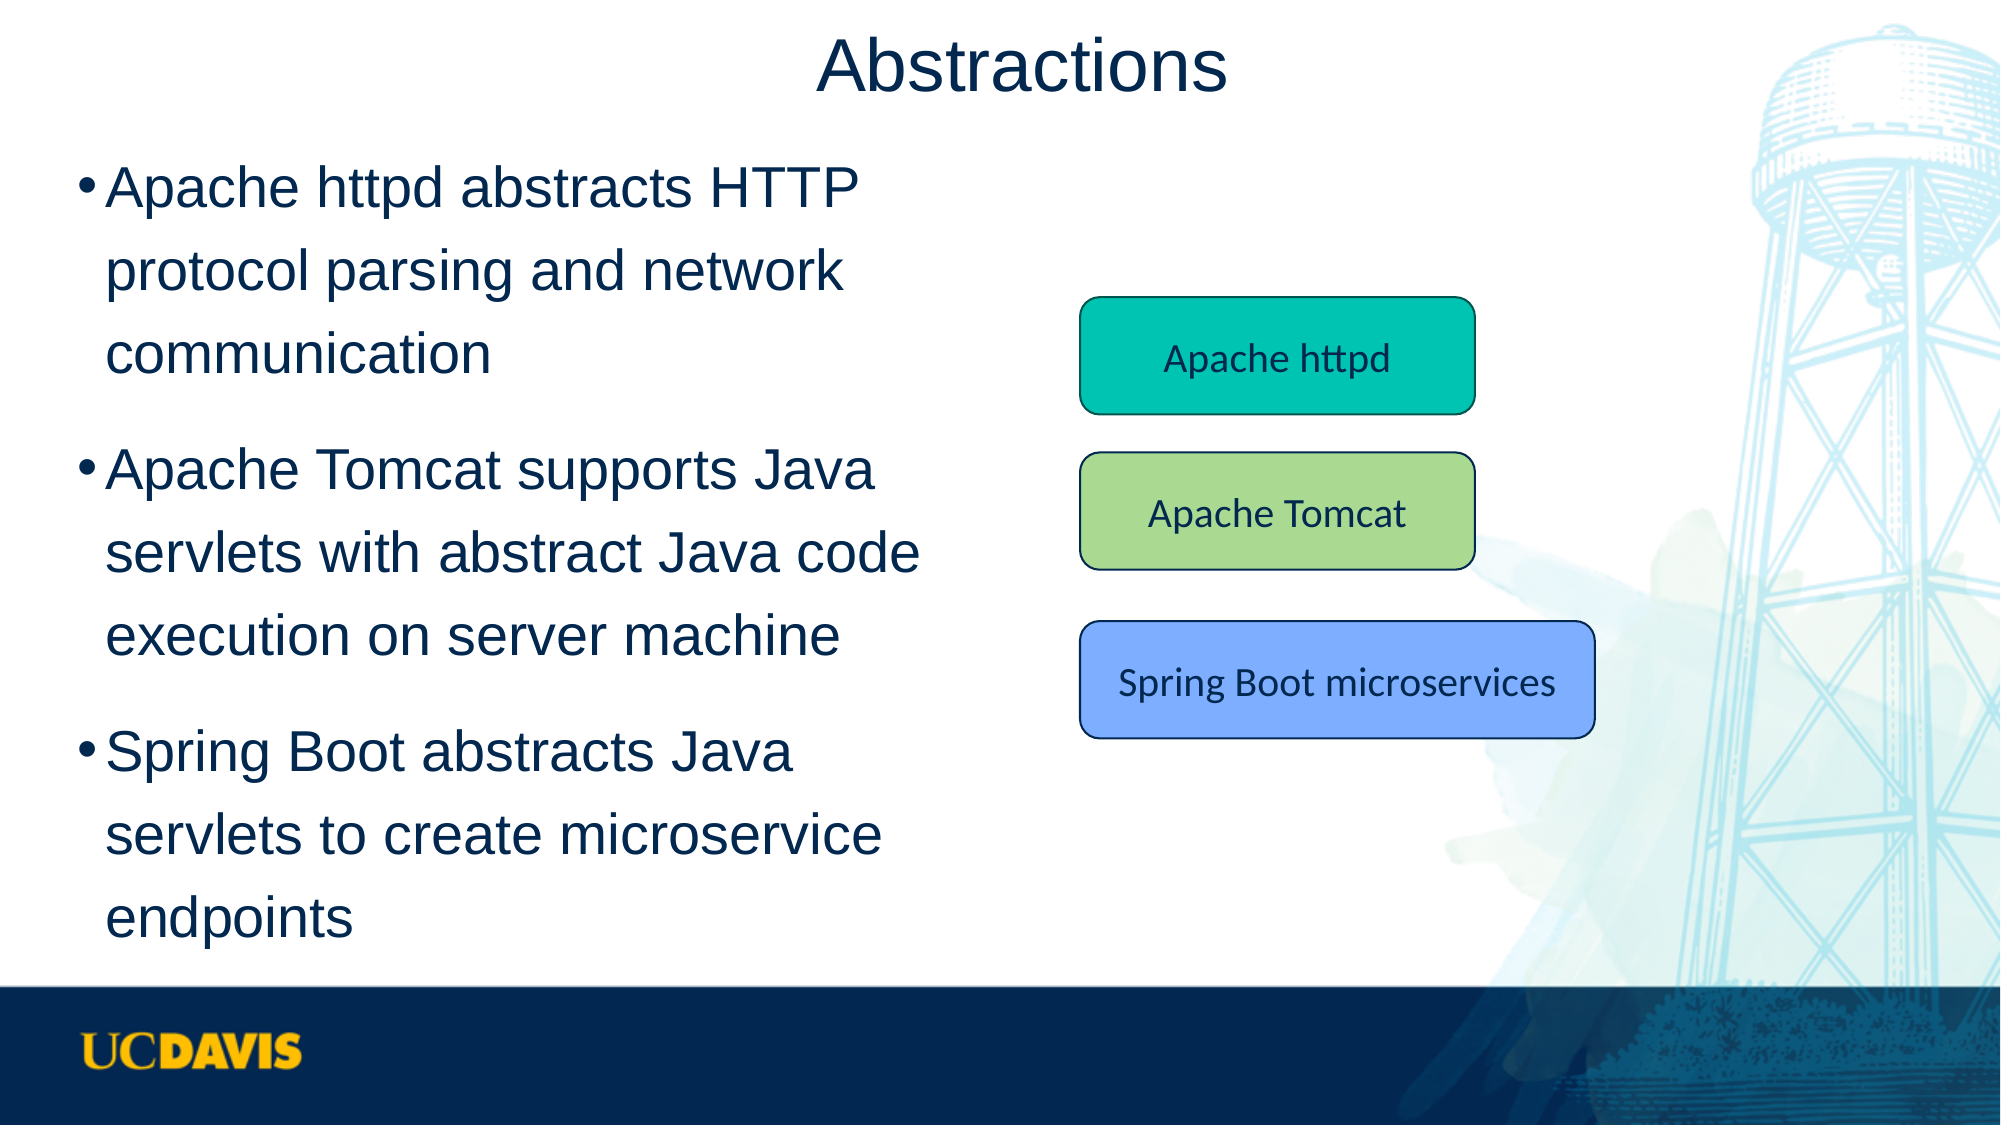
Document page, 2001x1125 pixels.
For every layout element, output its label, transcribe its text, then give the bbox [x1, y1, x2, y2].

text_box Apache Tomcat [1079, 451, 1476, 571]
text_box Spring Boot microservices [1078, 620, 1596, 740]
text_box Apache httpd [1079, 296, 1476, 416]
list Apache httpd abstracts HTTP protocol parsing and network communication Apache Tomcat supports Java servlets with abstract Java code execution on server machine Spring Boot abstracts Java servlets to create microservice endpoints [62, 128, 987, 957]
title Abstractions [0, 0, 2000, 115]
picture [0, 0, 2001, 1125]
